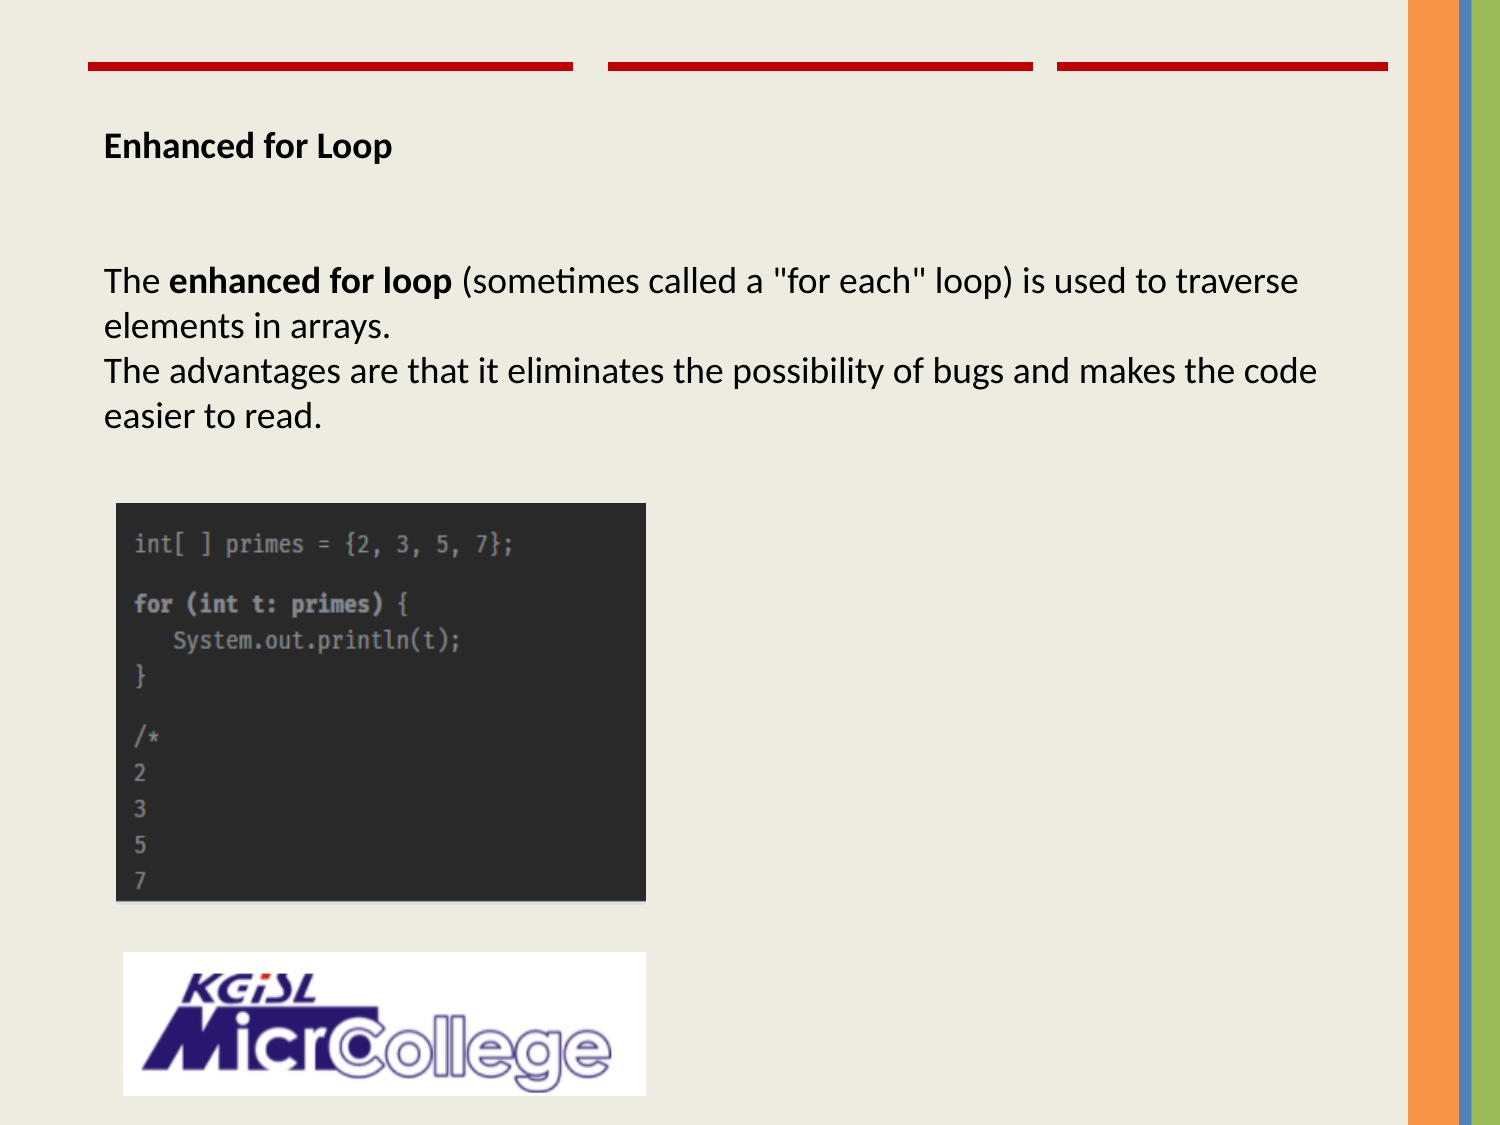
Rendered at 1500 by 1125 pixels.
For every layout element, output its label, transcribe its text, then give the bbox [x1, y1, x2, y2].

picture [123, 951, 647, 1097]
picture [115, 503, 647, 906]
text_box Enhanced for Loop The enhanced for loop (sometimes called a "for each" loop) is used to traverse elements in arrays. The advantages are that it eliminates the possibility of bugs and makes the code easier to read. [88, 113, 1353, 444]
